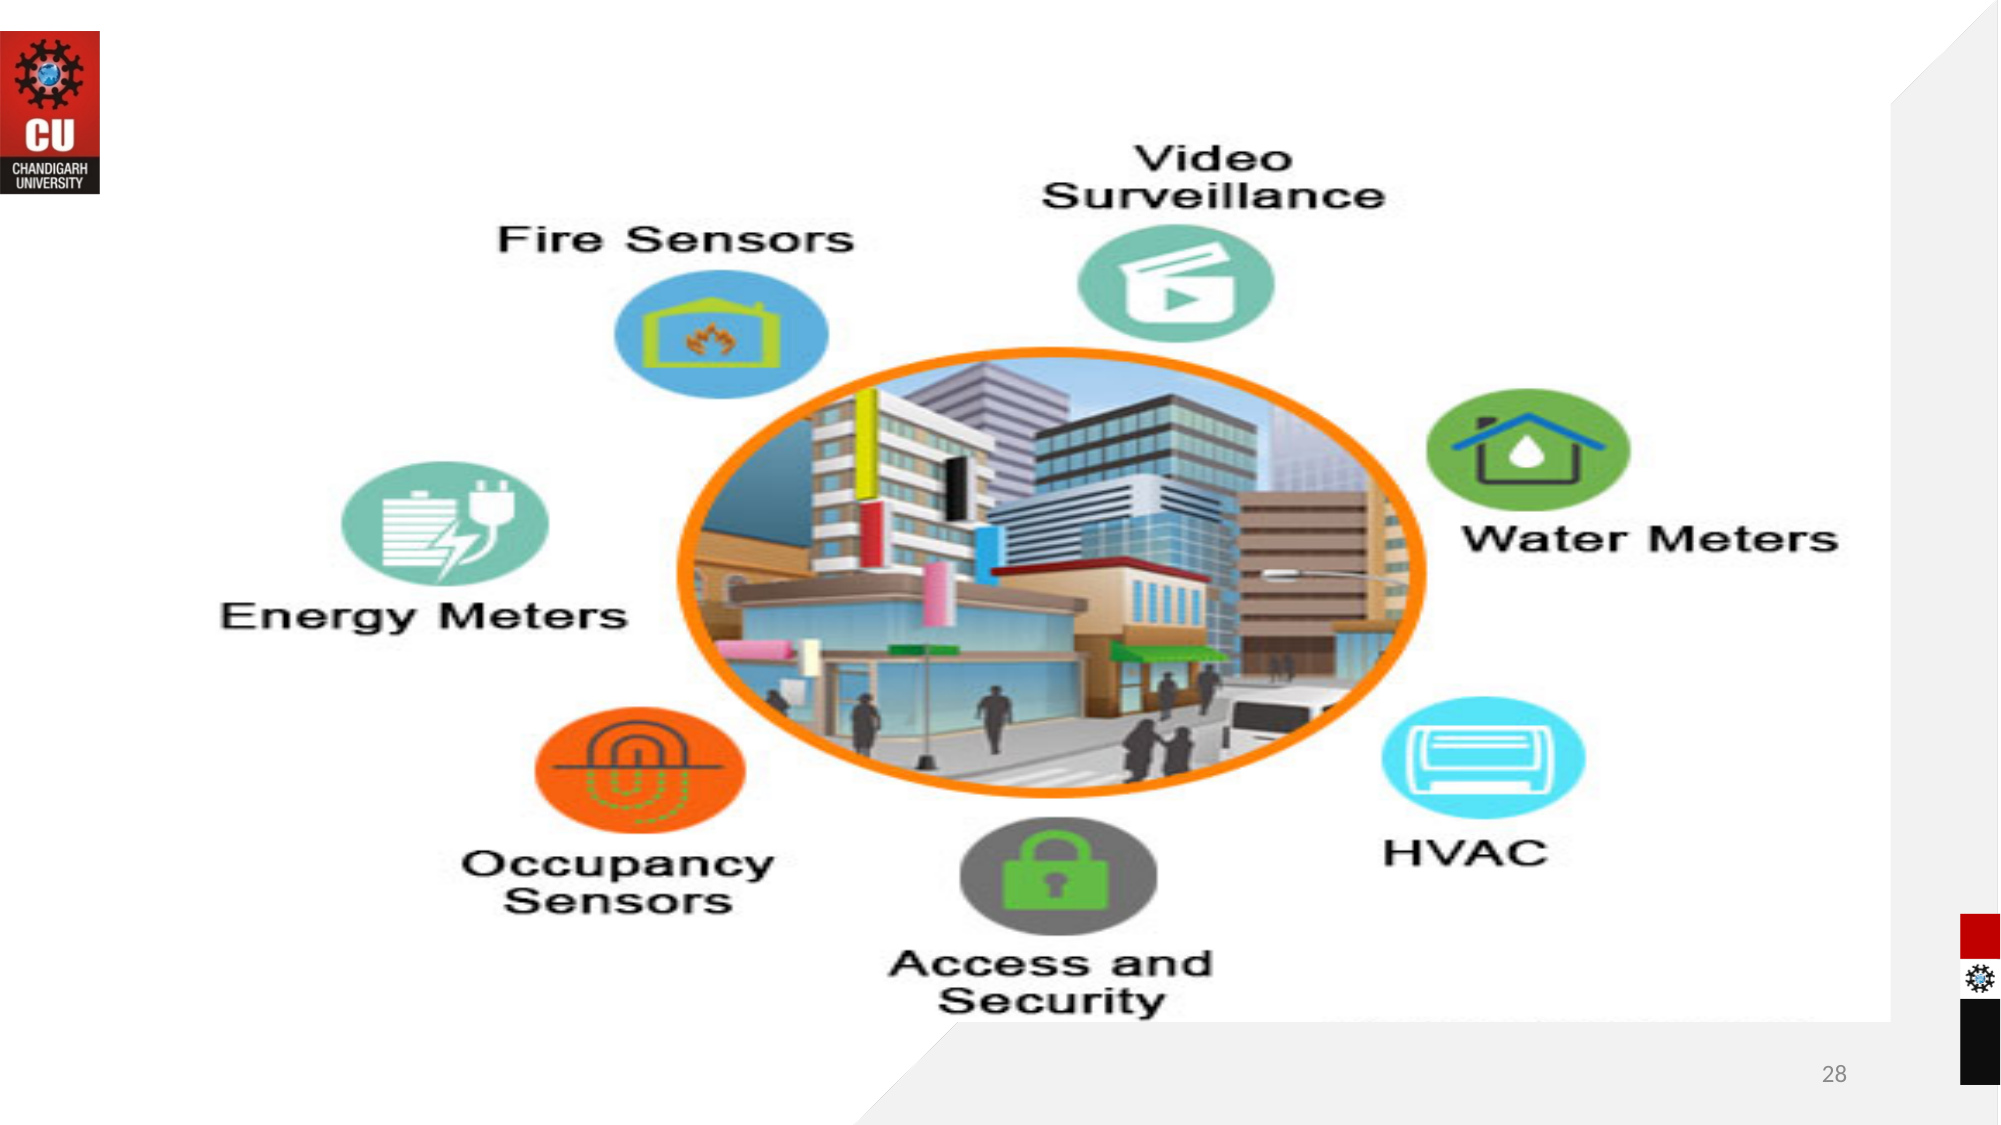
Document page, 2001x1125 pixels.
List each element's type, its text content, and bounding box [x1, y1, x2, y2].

picture [0, 0, 2001, 1125]
slide_number 28 [1412, 1042, 1863, 1103]
